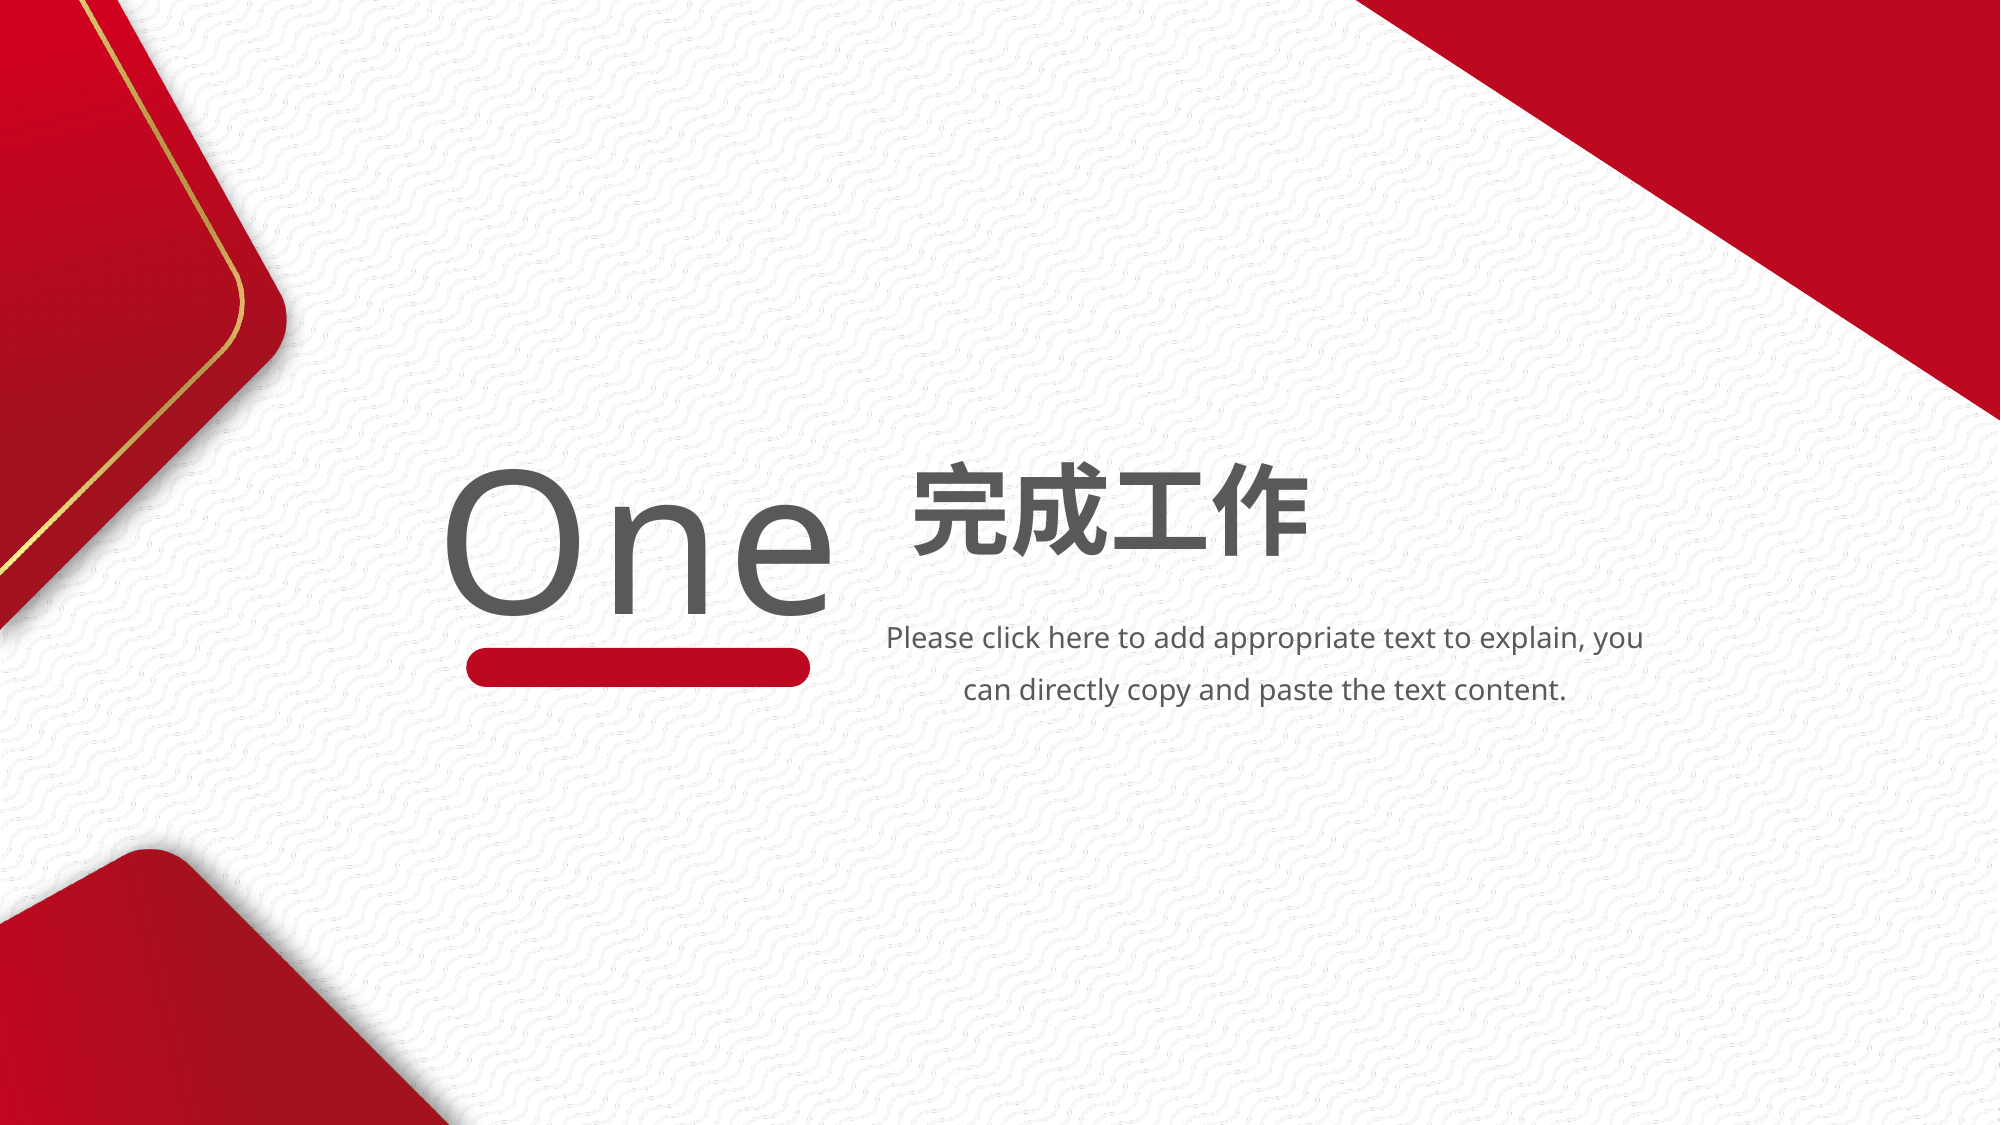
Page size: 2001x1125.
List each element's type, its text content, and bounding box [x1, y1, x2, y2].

text_box [1355, 0, 2000, 421]
text_box Please click here to add appropriate text to explain, you can directly copy and paste the text content. [852, 594, 1678, 714]
text_box 完成工作 [895, 439, 1326, 575]
text_box One [355, 407, 921, 662]
picture [0, 0, 2000, 1125]
text_box [464, 646, 812, 689]
